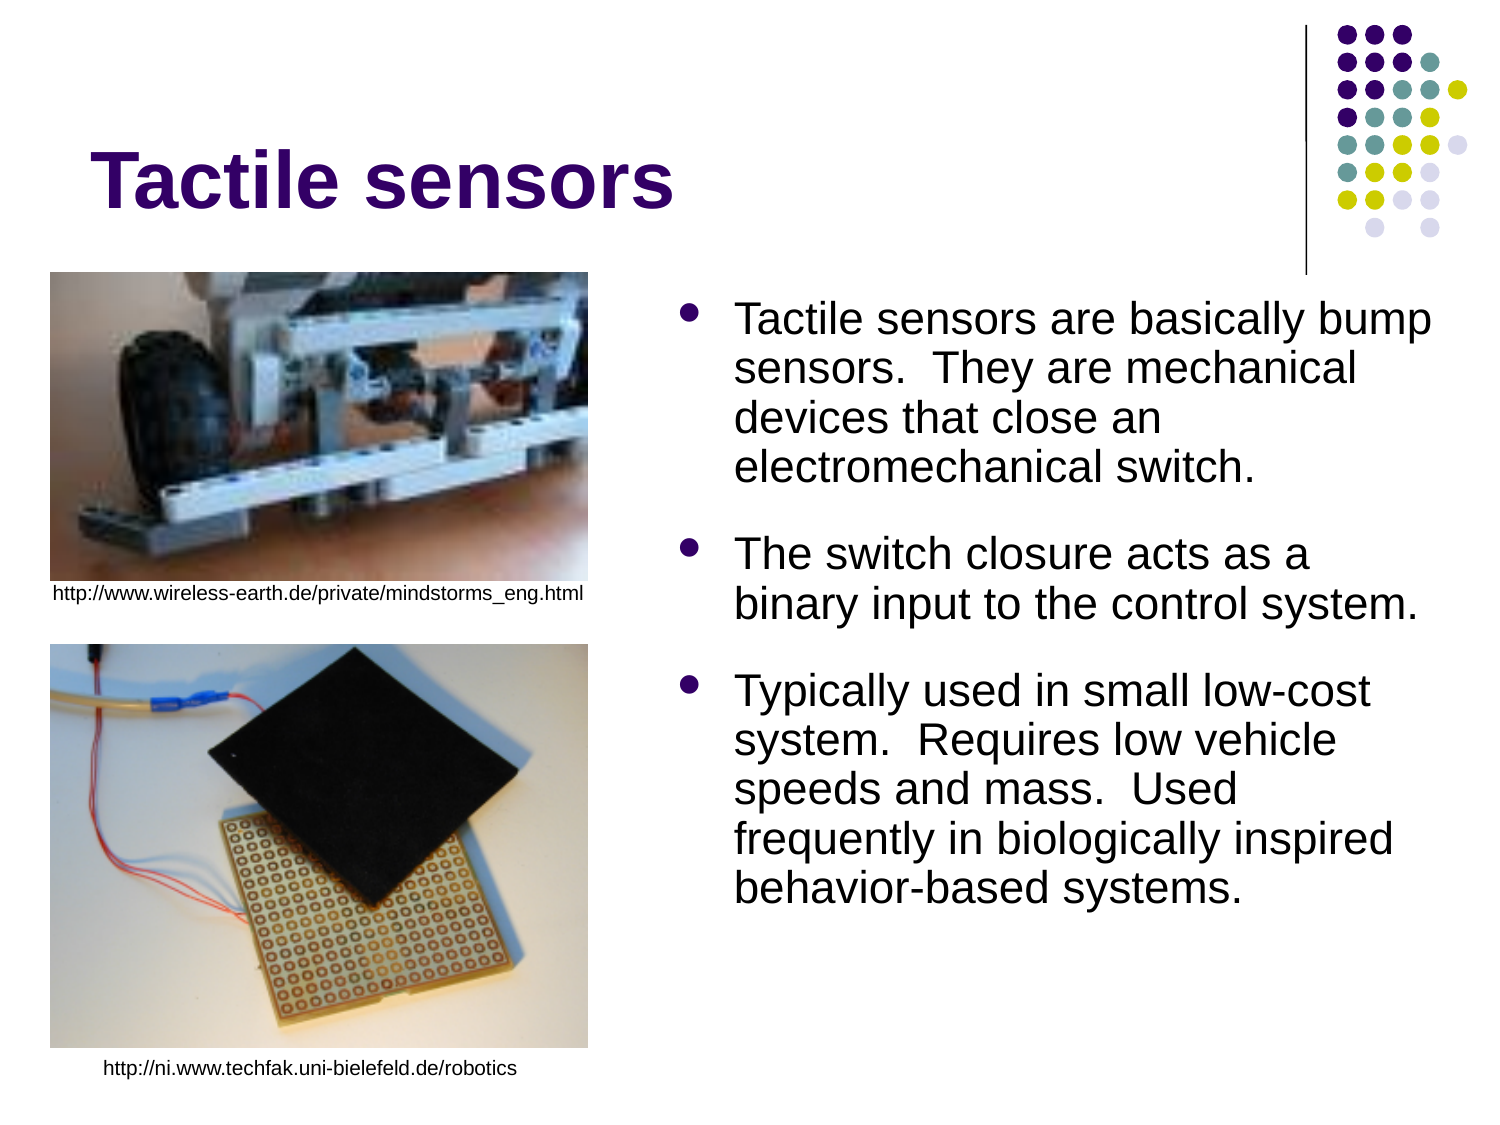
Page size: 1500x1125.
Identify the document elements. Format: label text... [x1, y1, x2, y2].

picture [49, 272, 588, 581]
text_box http://www.wireless-earth.de/private/mindstorms_eng.html [38, 572, 599, 613]
text_box http://ni.www.techfak.uni-bielefeld.de/robotics [88, 1056, 533, 1088]
picture [49, 643, 588, 1048]
list Tactile sensors are basically bump sensors. They are mechanical devices that close an electromechanical switch. The switch closure acts as a binary input to the control system. Typically used in small low-cost system. Requires low vehicle speeds and mass. Used frequently in biologically inspired behavior-based systems. [662, 287, 1450, 975]
title Tactile sensors [75, 20, 1313, 233]
